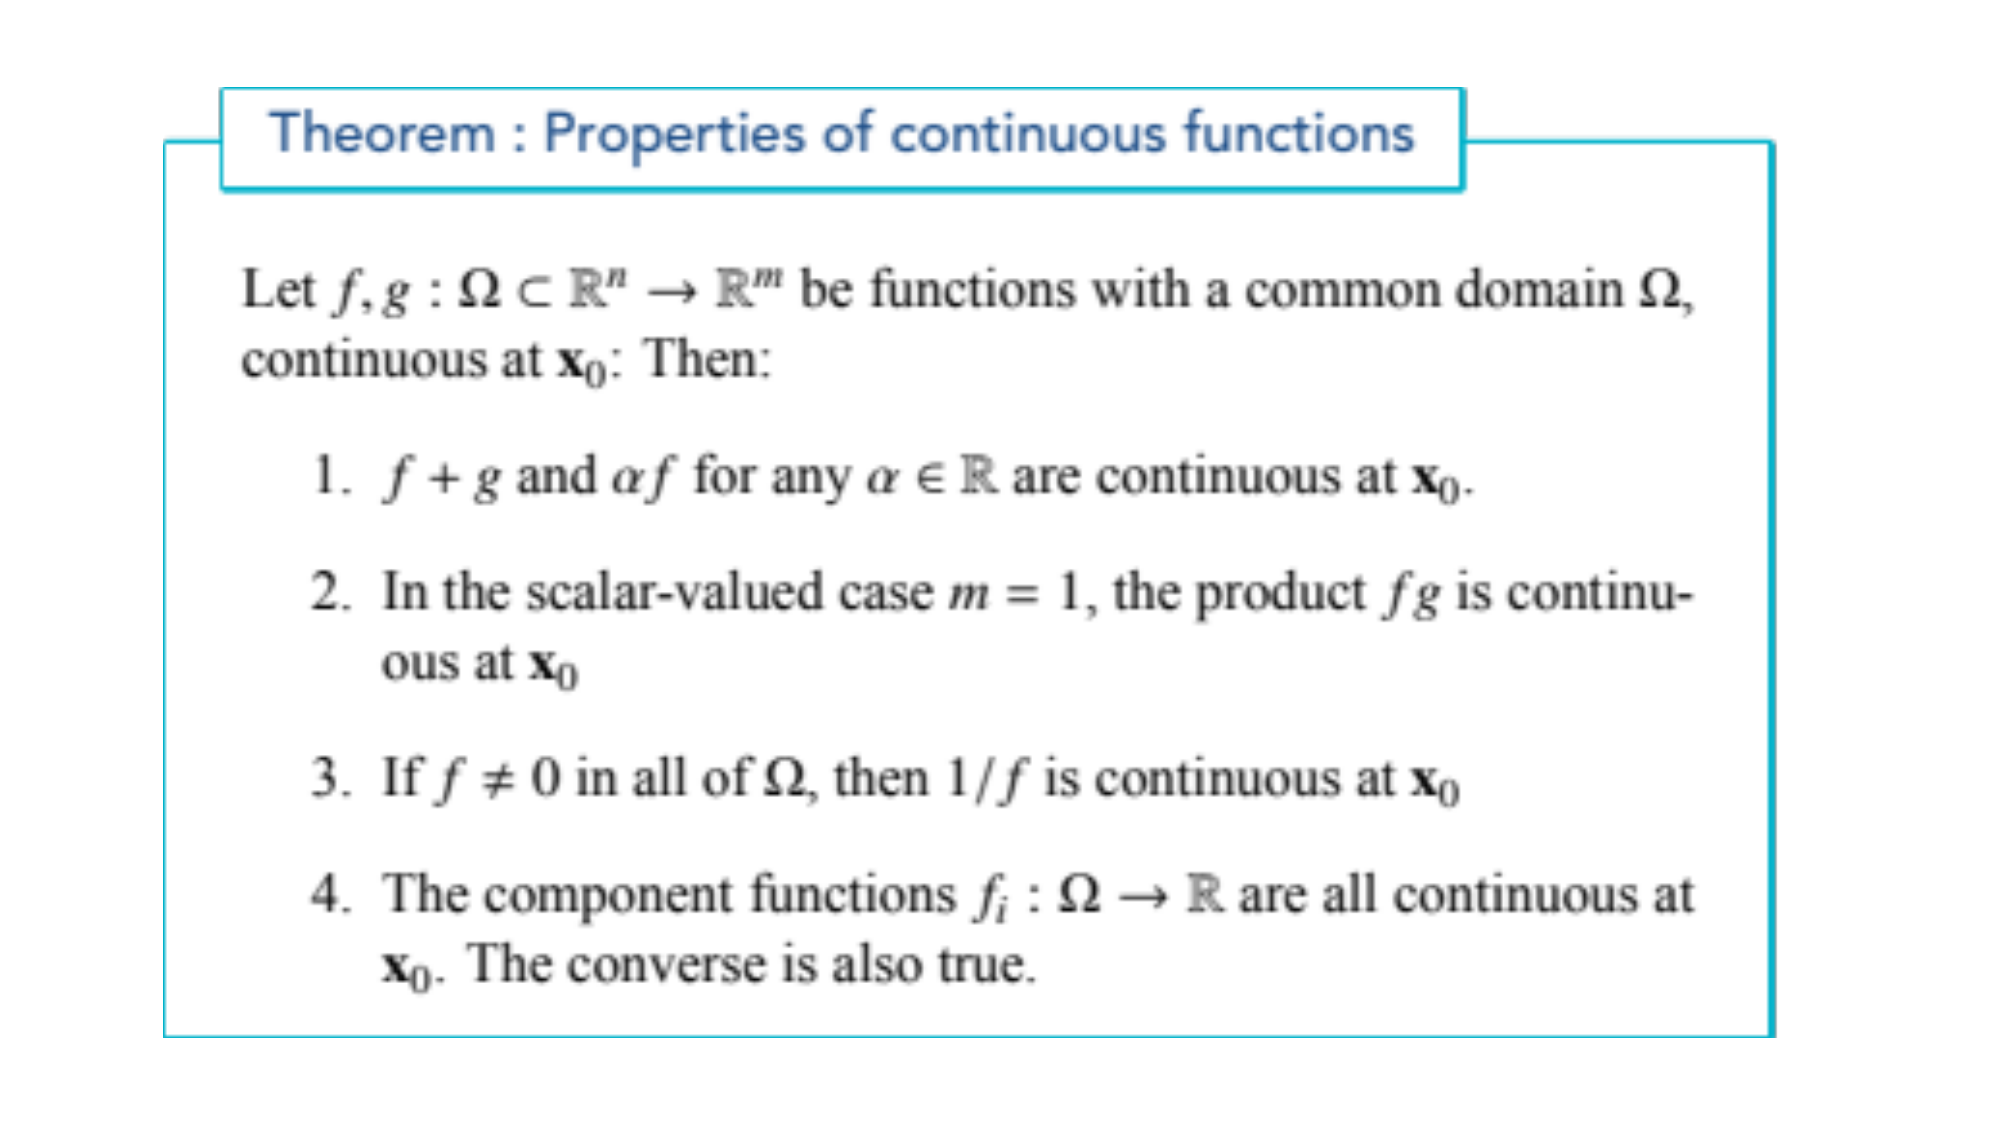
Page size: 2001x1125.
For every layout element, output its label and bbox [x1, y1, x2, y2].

picture [163, 87, 2000, 1038]
